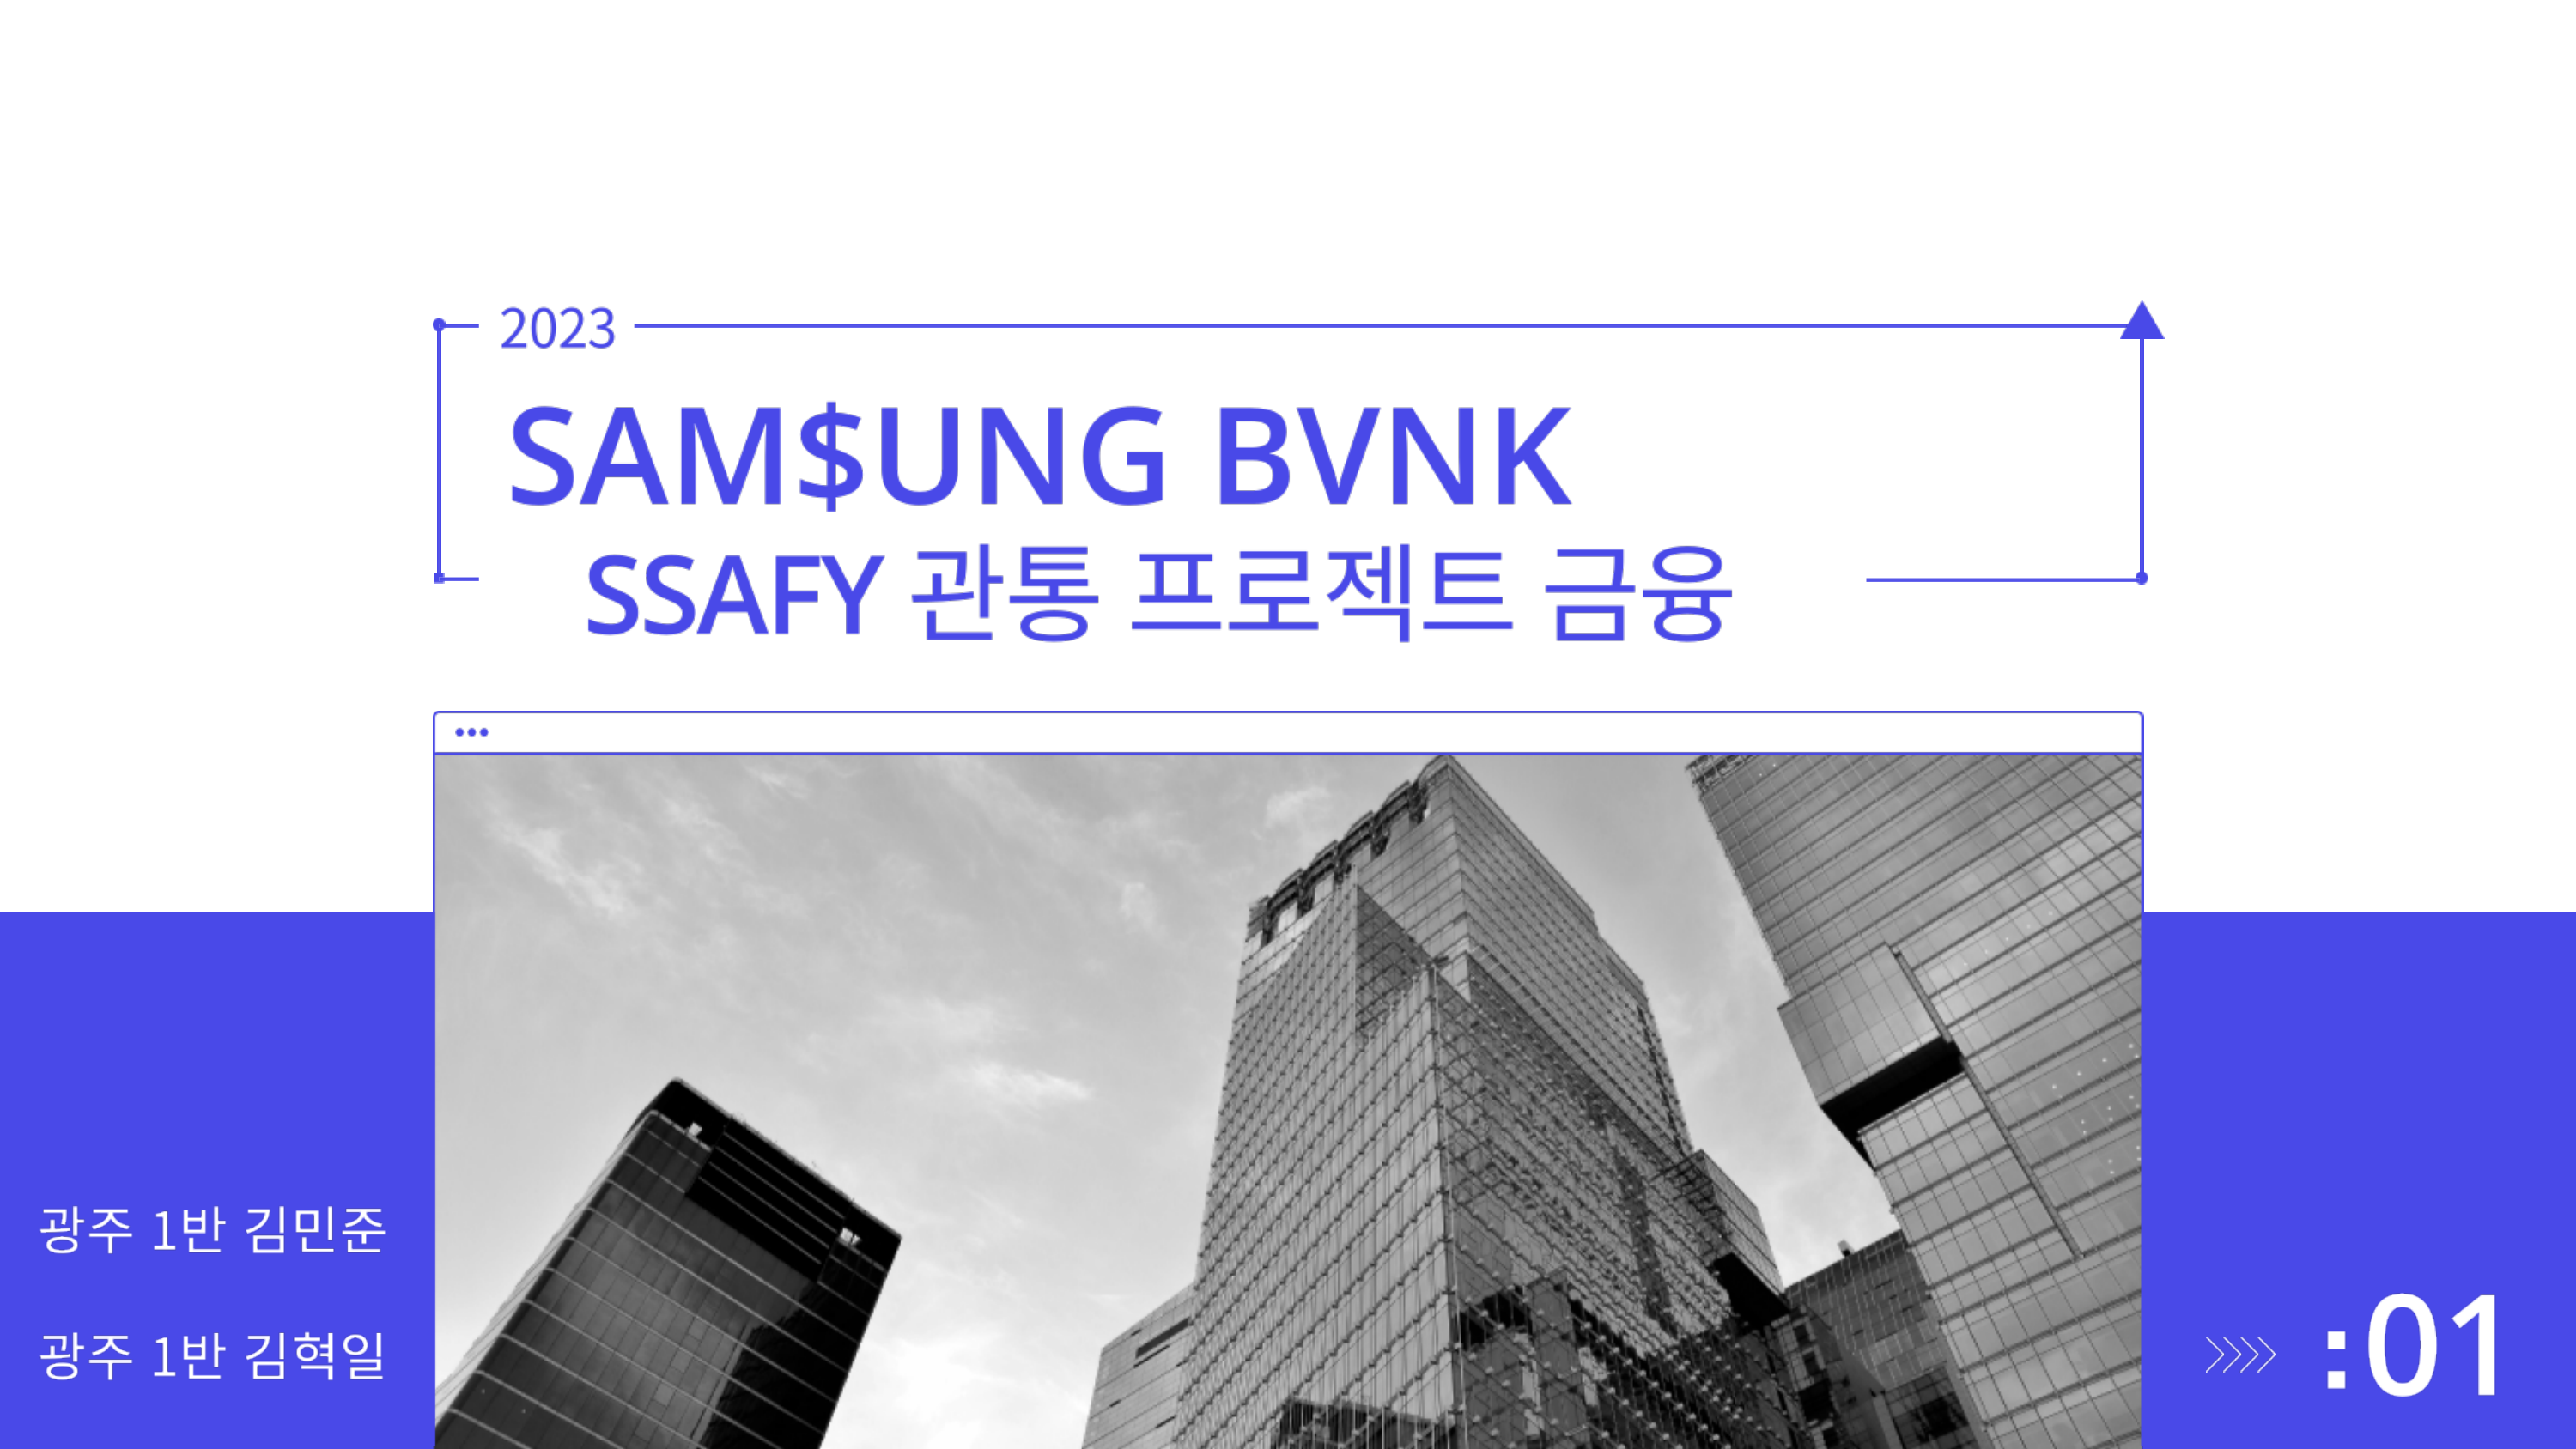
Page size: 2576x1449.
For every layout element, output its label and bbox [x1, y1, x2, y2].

text_box [2150, 912, 2576, 1449]
text_box [0, 912, 426, 1449]
picture [460, 274, 1846, 711]
text_box [634, 300, 2166, 585]
picture [20, 1172, 441, 1445]
text_box [432, 711, 2144, 1446]
picture [2269, 1118, 2576, 1449]
text_box [2206, 1337, 2277, 1373]
text_box [432, 318, 456, 584]
